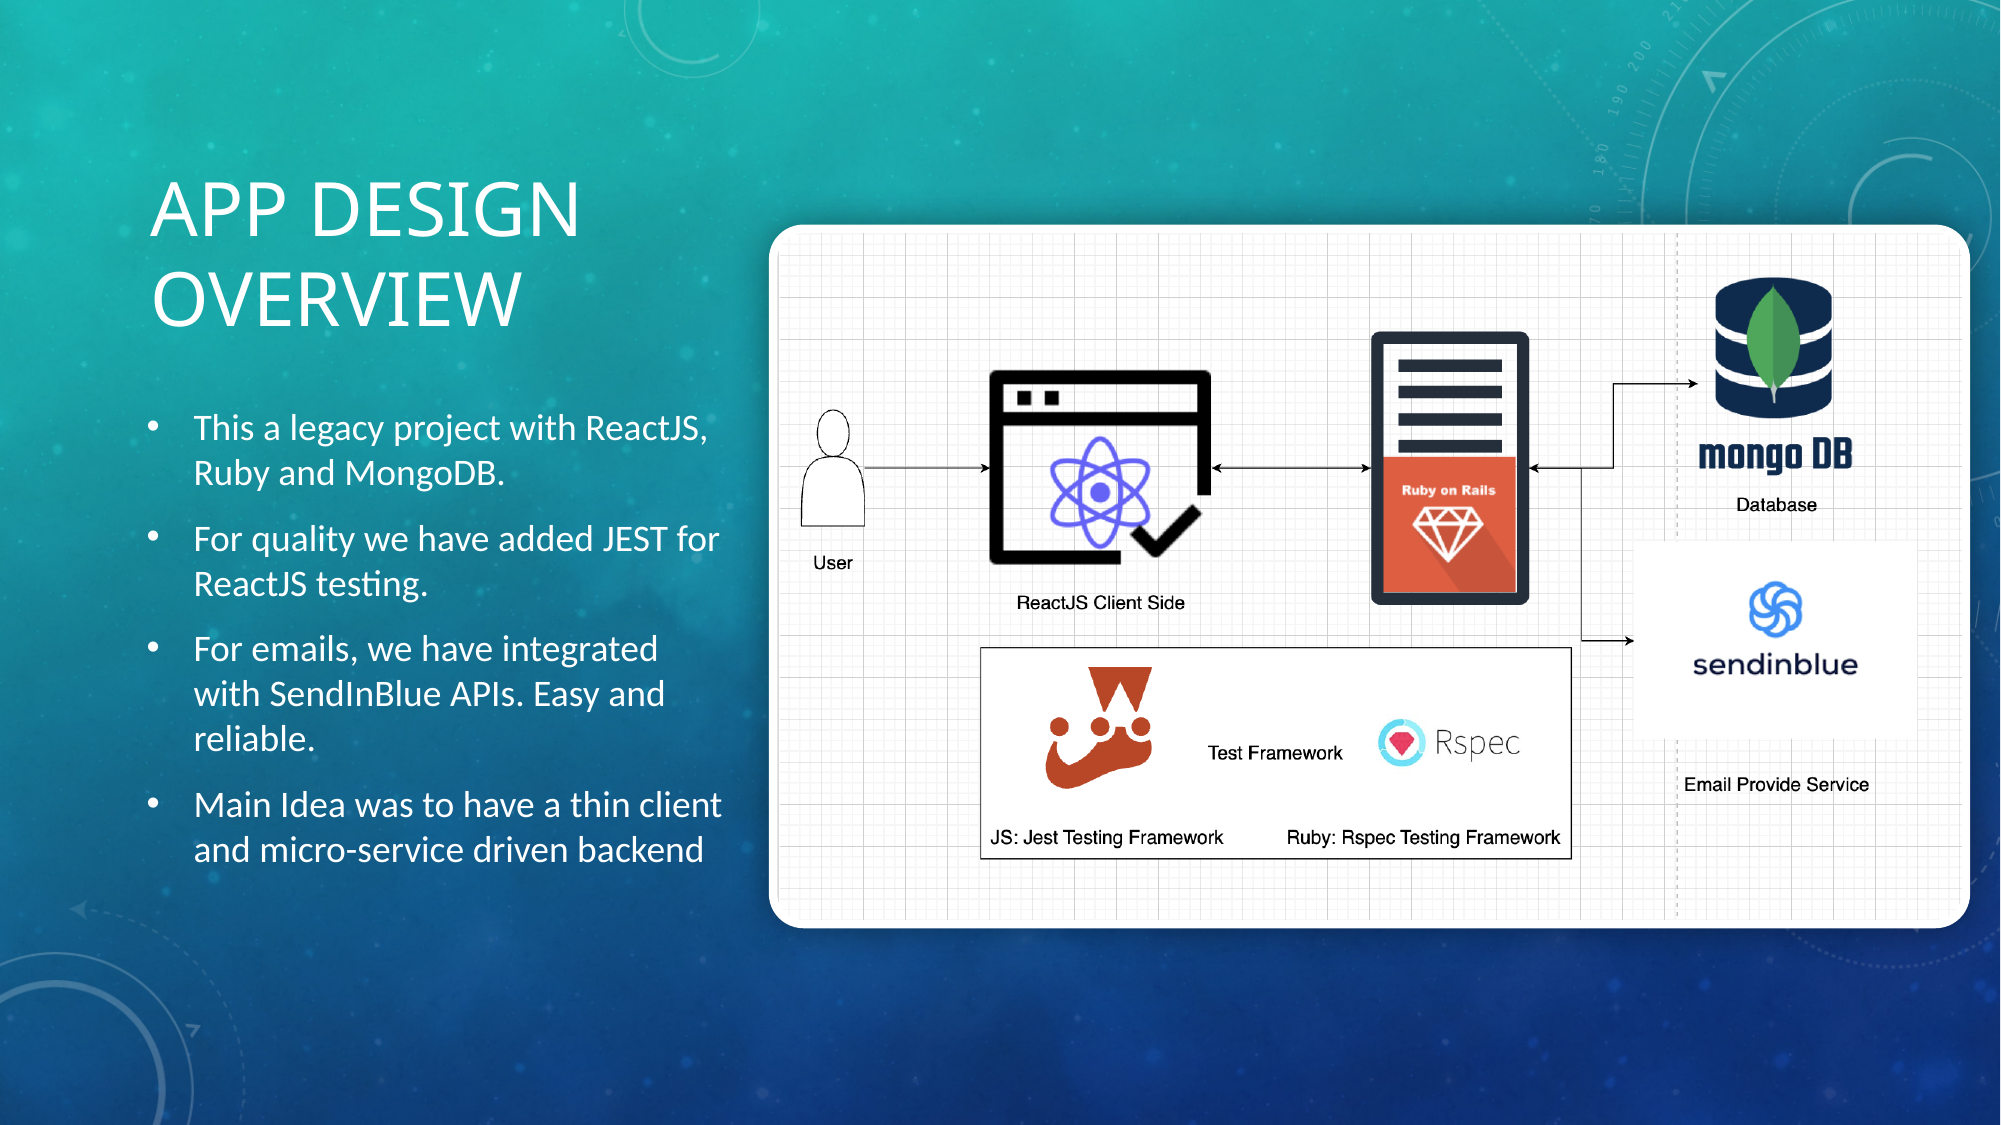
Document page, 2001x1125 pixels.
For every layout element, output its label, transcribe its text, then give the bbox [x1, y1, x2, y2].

title App Design Overview [135, 132, 789, 370]
picture [0, 0, 2001, 1125]
list This a legacy project with ReactJS, Ruby and MongoDB. For quality we have added JEST for ReactJS testing. For emails, we have integrated with SendInBlue APIs. Easy and reliable. Main Idea was to have a thin client and micro-service driven backend [131, 370, 789, 968]
